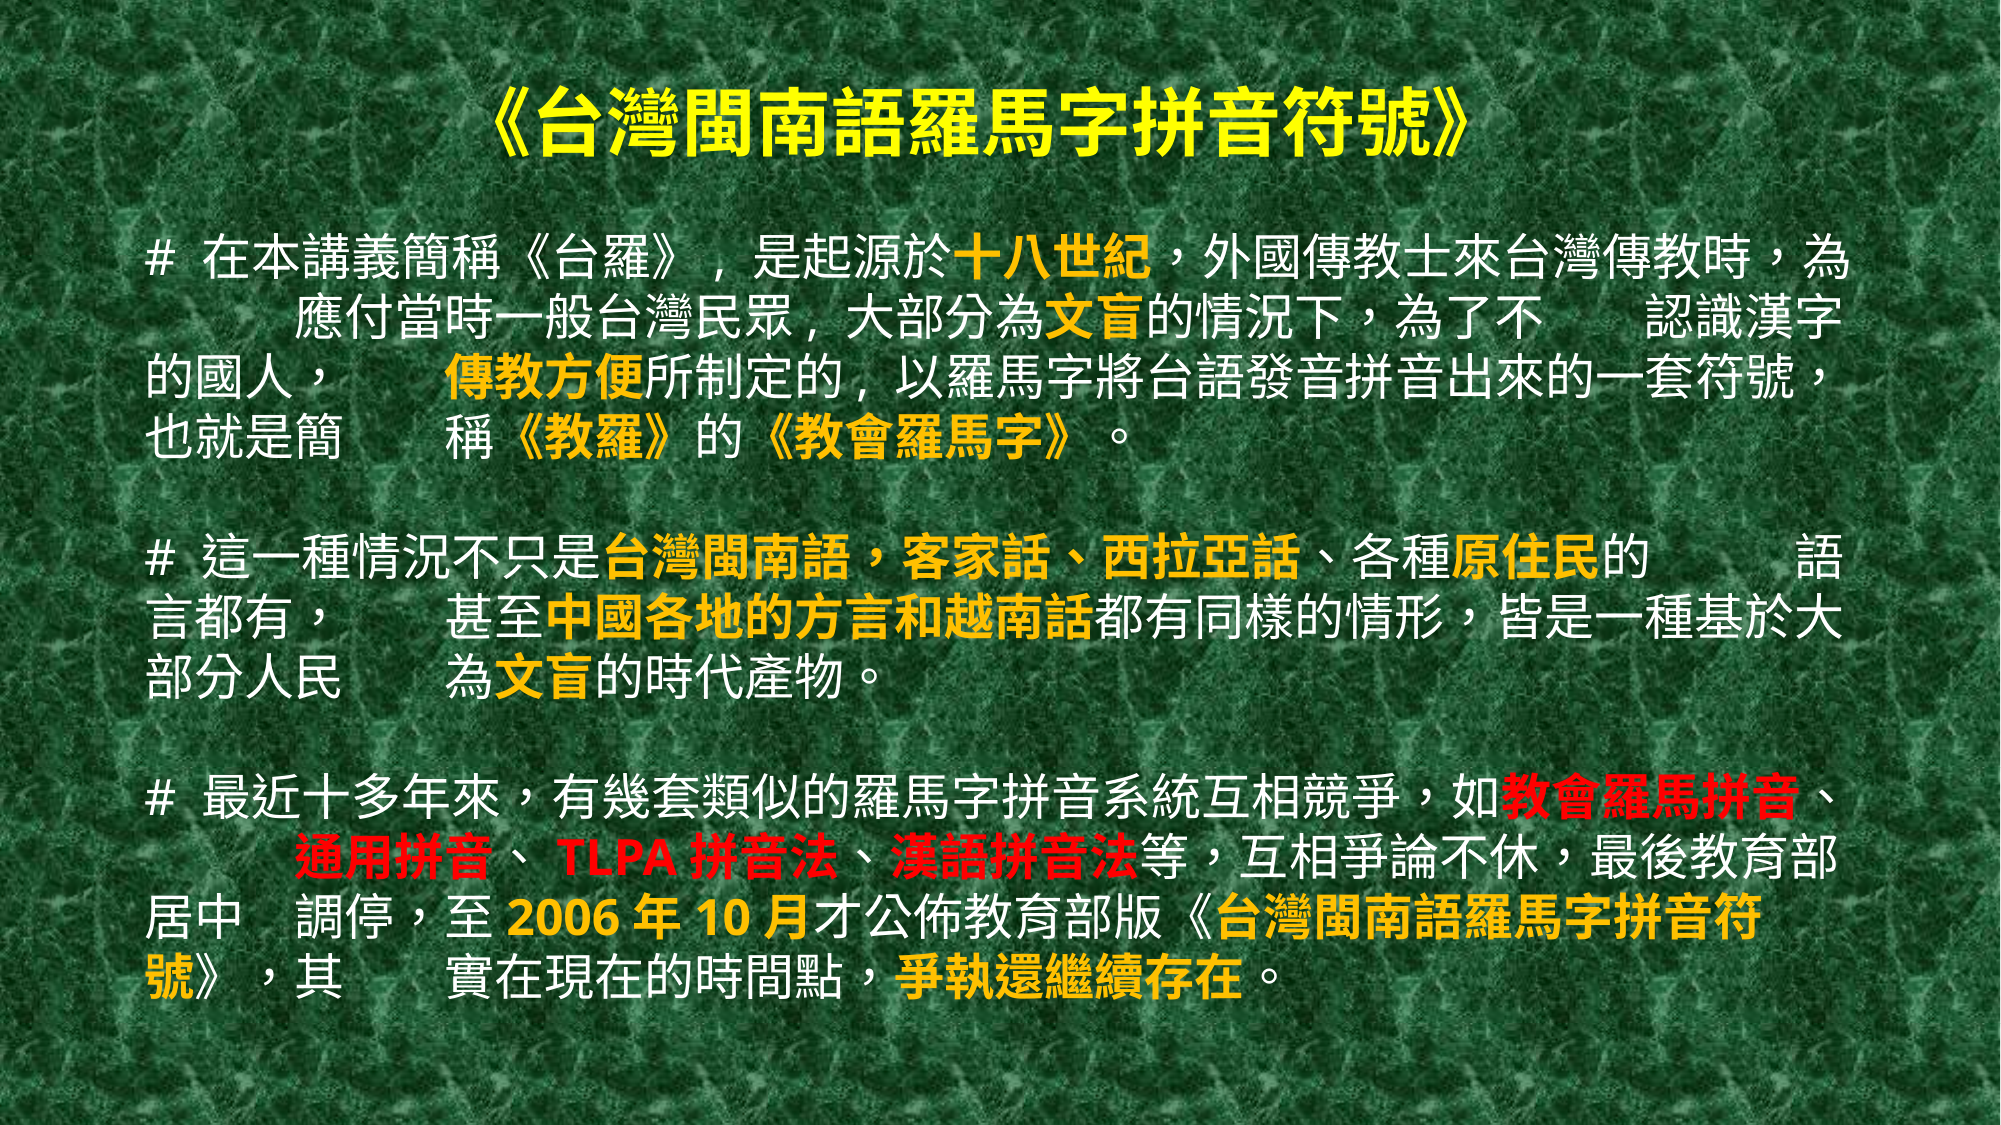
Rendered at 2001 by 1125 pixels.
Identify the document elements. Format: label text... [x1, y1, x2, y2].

picture [0, 0, 2001, 1125]
title 《台灣閩南語羅馬字拼音符號》 # 在本講義簡稱《台羅》, 是起源於十八世紀，外國傳教士來台灣傳教時，為 應付當時一般台灣民眾, 大部分為文盲的情況下，為了不 認識漢字的國人， 傳教方便所制定的, 以羅馬字將台語發音拼音出來的一套符號，也就是簡 稱《教羅》的《教會羅馬字》。 # 這一種情況不只是台灣閩南語，客家話、西拉亞話、各種原住民的 語言都有， 甚至中國各地的方言和越南話都有同樣的情形，皆是一種基於大部分人民 為文盲的時代產物。 # 最近十多年來，有幾套類似的羅馬字拼音系統互相競爭，如教會羅馬拼音、 通用拼音、TLPA拼音法、漢語拼音法等，互相爭論不休，最後教育部居中 調停，至2006年10月才公佈教育部版《台灣閩南語羅馬字拼音符號》，其 實在現在的時間點，爭執還繼續存在。 [129, 34, 1878, 1047]
